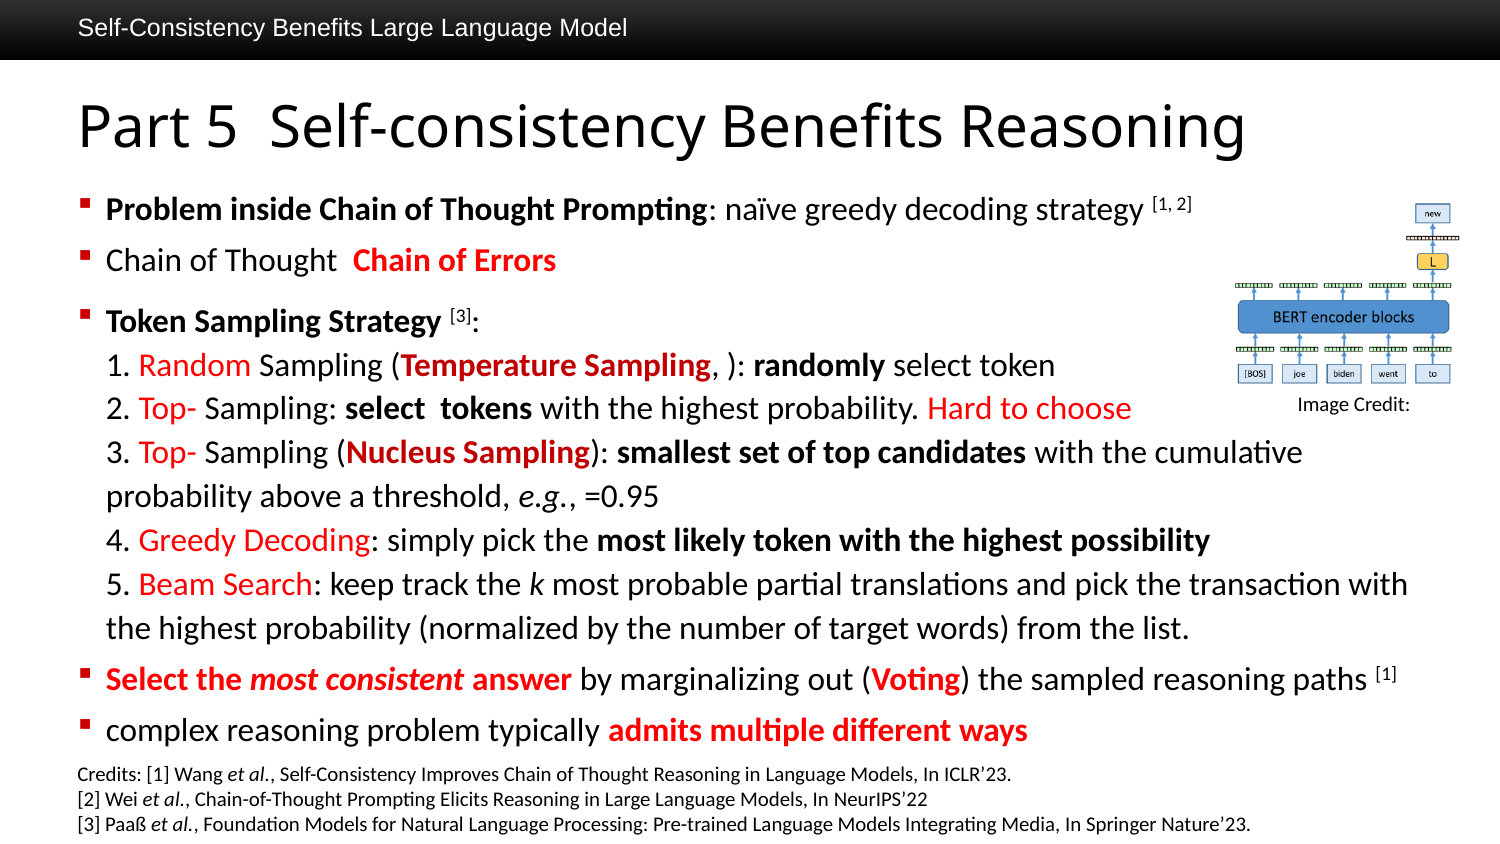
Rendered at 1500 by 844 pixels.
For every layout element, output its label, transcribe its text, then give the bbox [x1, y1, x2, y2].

text_box Self-Consistency Benefits Large Language Model [62, 4, 901, 55]
text_box [90, 703, 1424, 752]
text_box Credits: [1] Wang et al., Self-Consistency Improves Chain of Thought Reasoning in Language Models, In ICLR’23. [2] Wei et al., Chain-of-Thought Prompting Elicits Reasoning in Large Language Models, In NeurIPS’22 [3] Paaß et al., Foundation Models for Natural Language Processing: Pre-trained Language Models Integrating Media, In Springer Nature’23. [62, 752, 1500, 843]
picture [1220, 192, 1460, 399]
